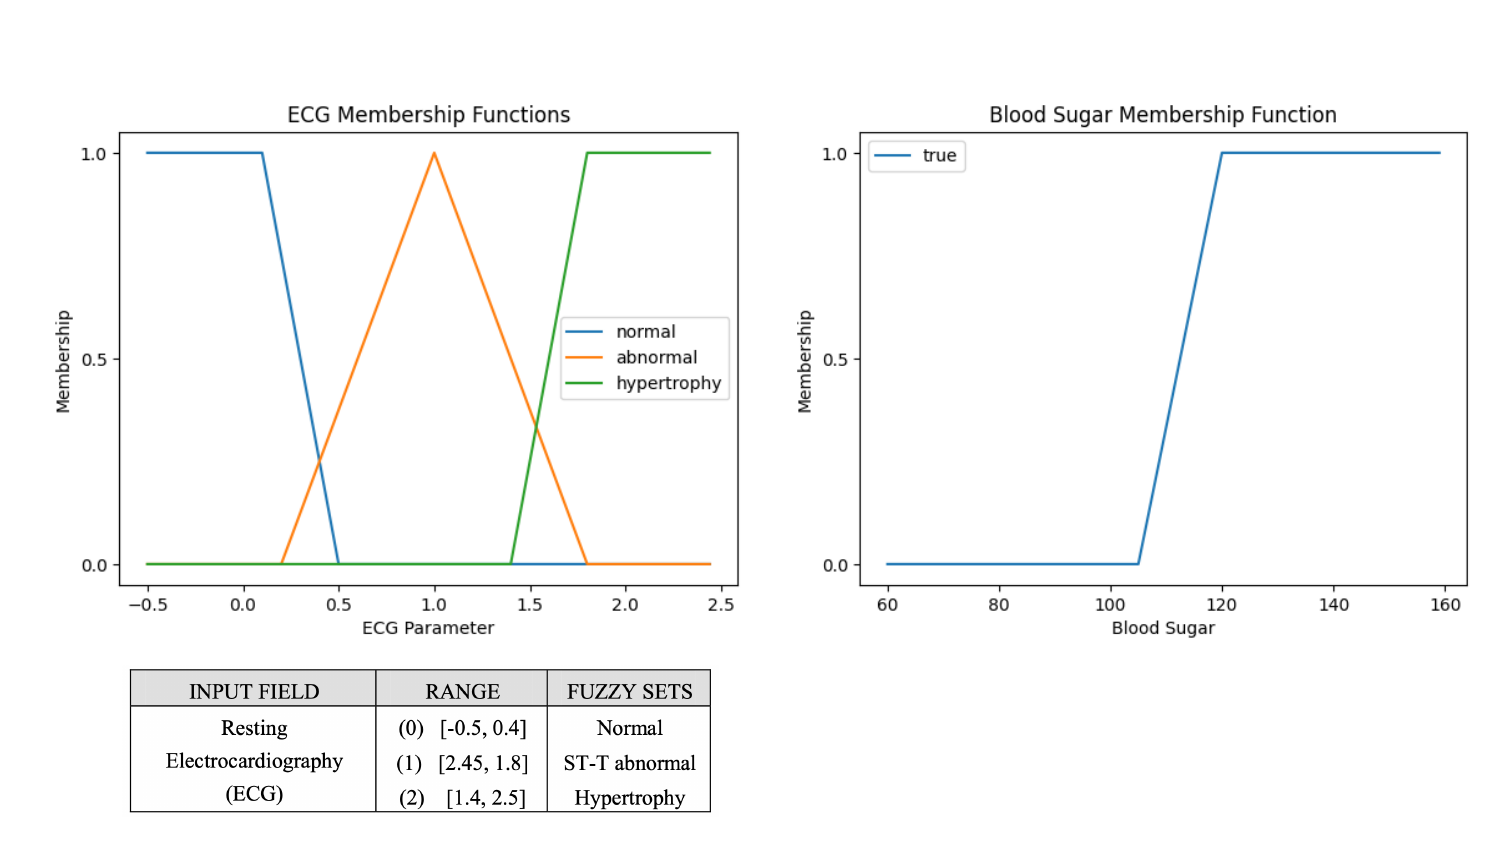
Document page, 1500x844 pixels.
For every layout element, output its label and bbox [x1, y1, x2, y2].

picture [785, 93, 1480, 651]
picture [121, 664, 719, 817]
picture [42, 93, 751, 651]
